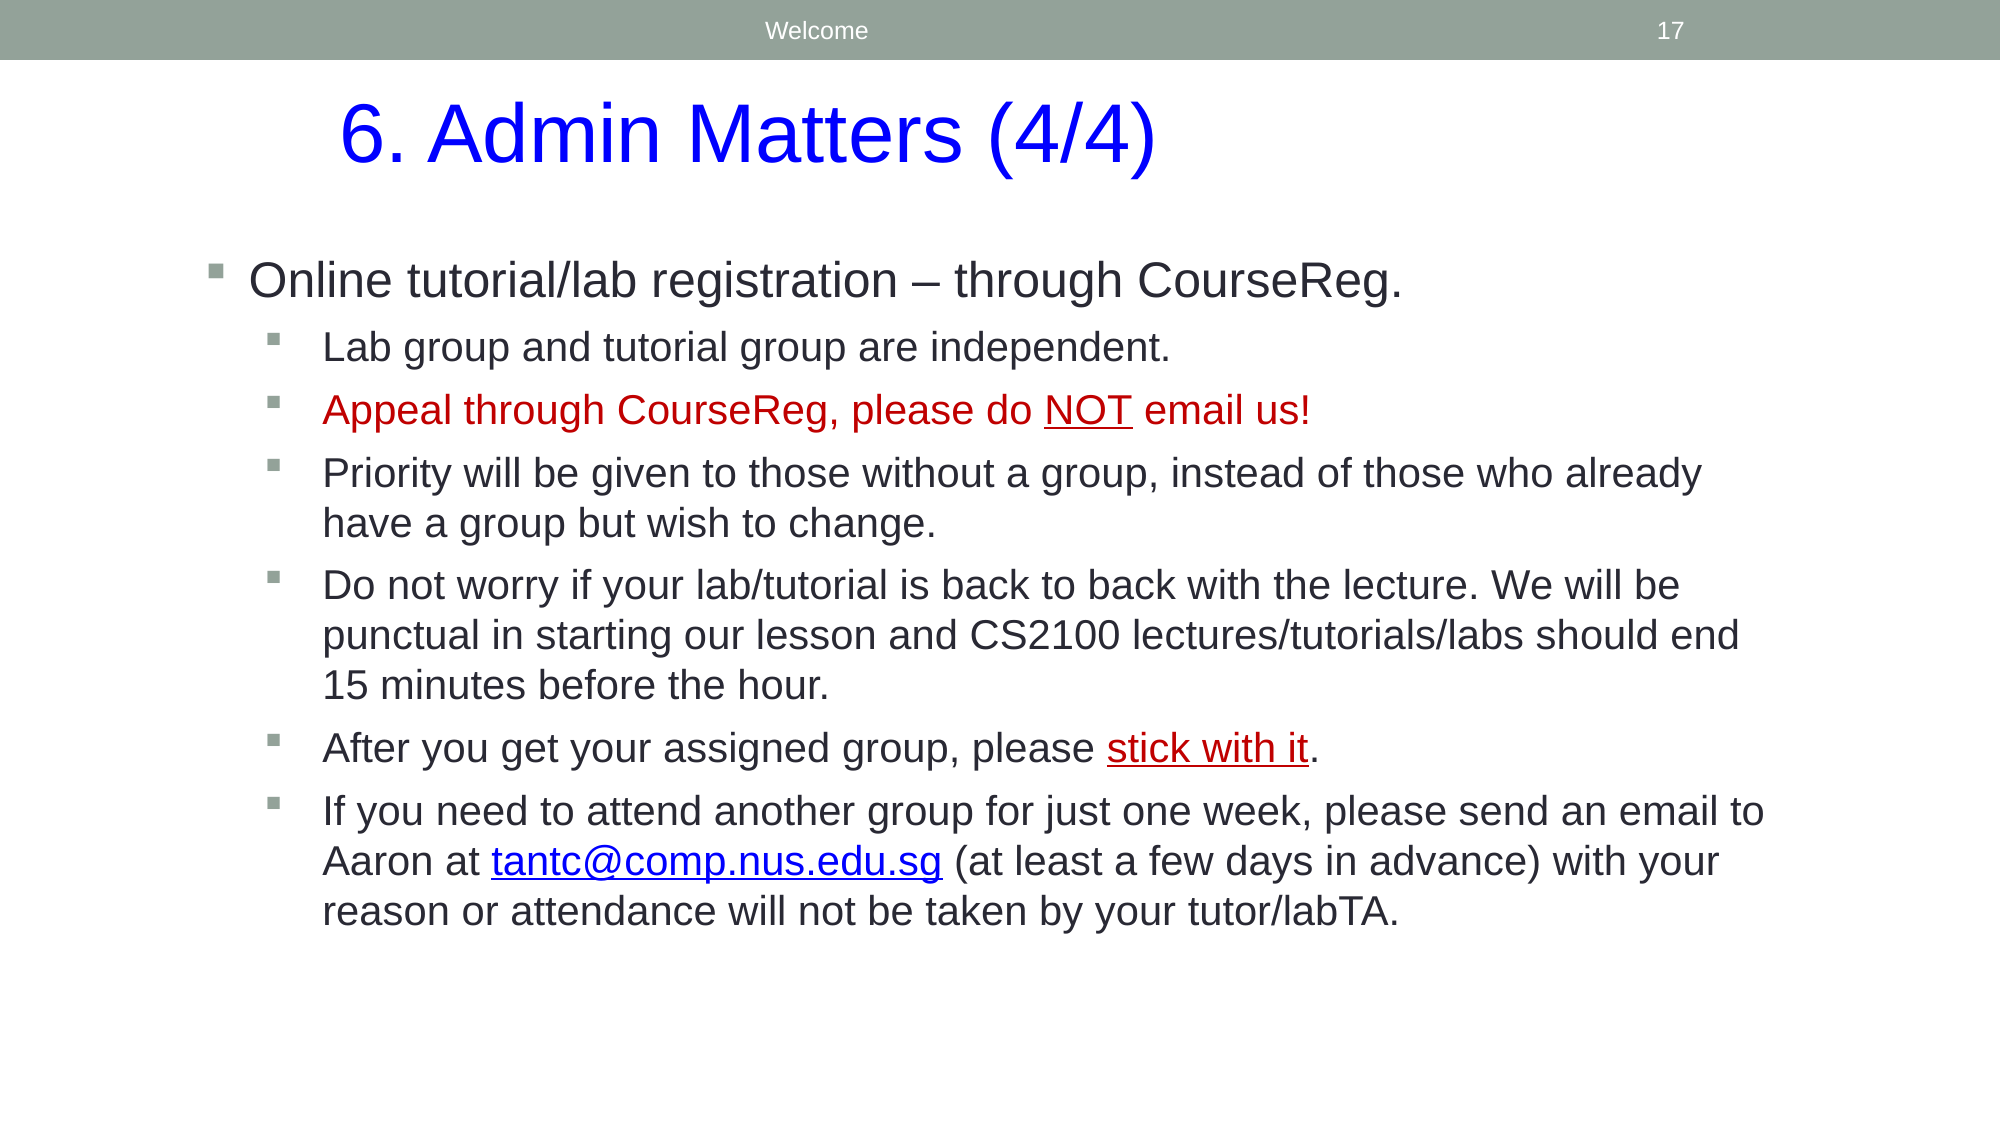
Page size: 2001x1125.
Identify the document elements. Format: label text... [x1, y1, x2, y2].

slide_number 17 [1521, 3, 1700, 57]
footer Welcome [750, 3, 1521, 57]
text_box Online tutorial/lab registration – through CourseReg. Lab group and tutorial group are independent. Appeal through CourseReg, please do NOT email us! Priority will be given to those without a group, instead of those who already have a group but wish to change. Do not worry if your lab/tutorial is back to back with the lecture. We will be punctual in starting our lesson and CS2100 lectures/tutorials/labs should end 15 minutes before the hour. After you get your assigned group, please stick with it. If you need to attend another group for just one week, please send an email to Aaron at tantc@comp.nus.edu.sg (at least a few days in advance) with your reason or attendance will not be taken by your tutor/labTA. [189, 240, 1792, 1100]
text_box 6. Admin Matters (4/4) [324, 72, 1675, 187]
